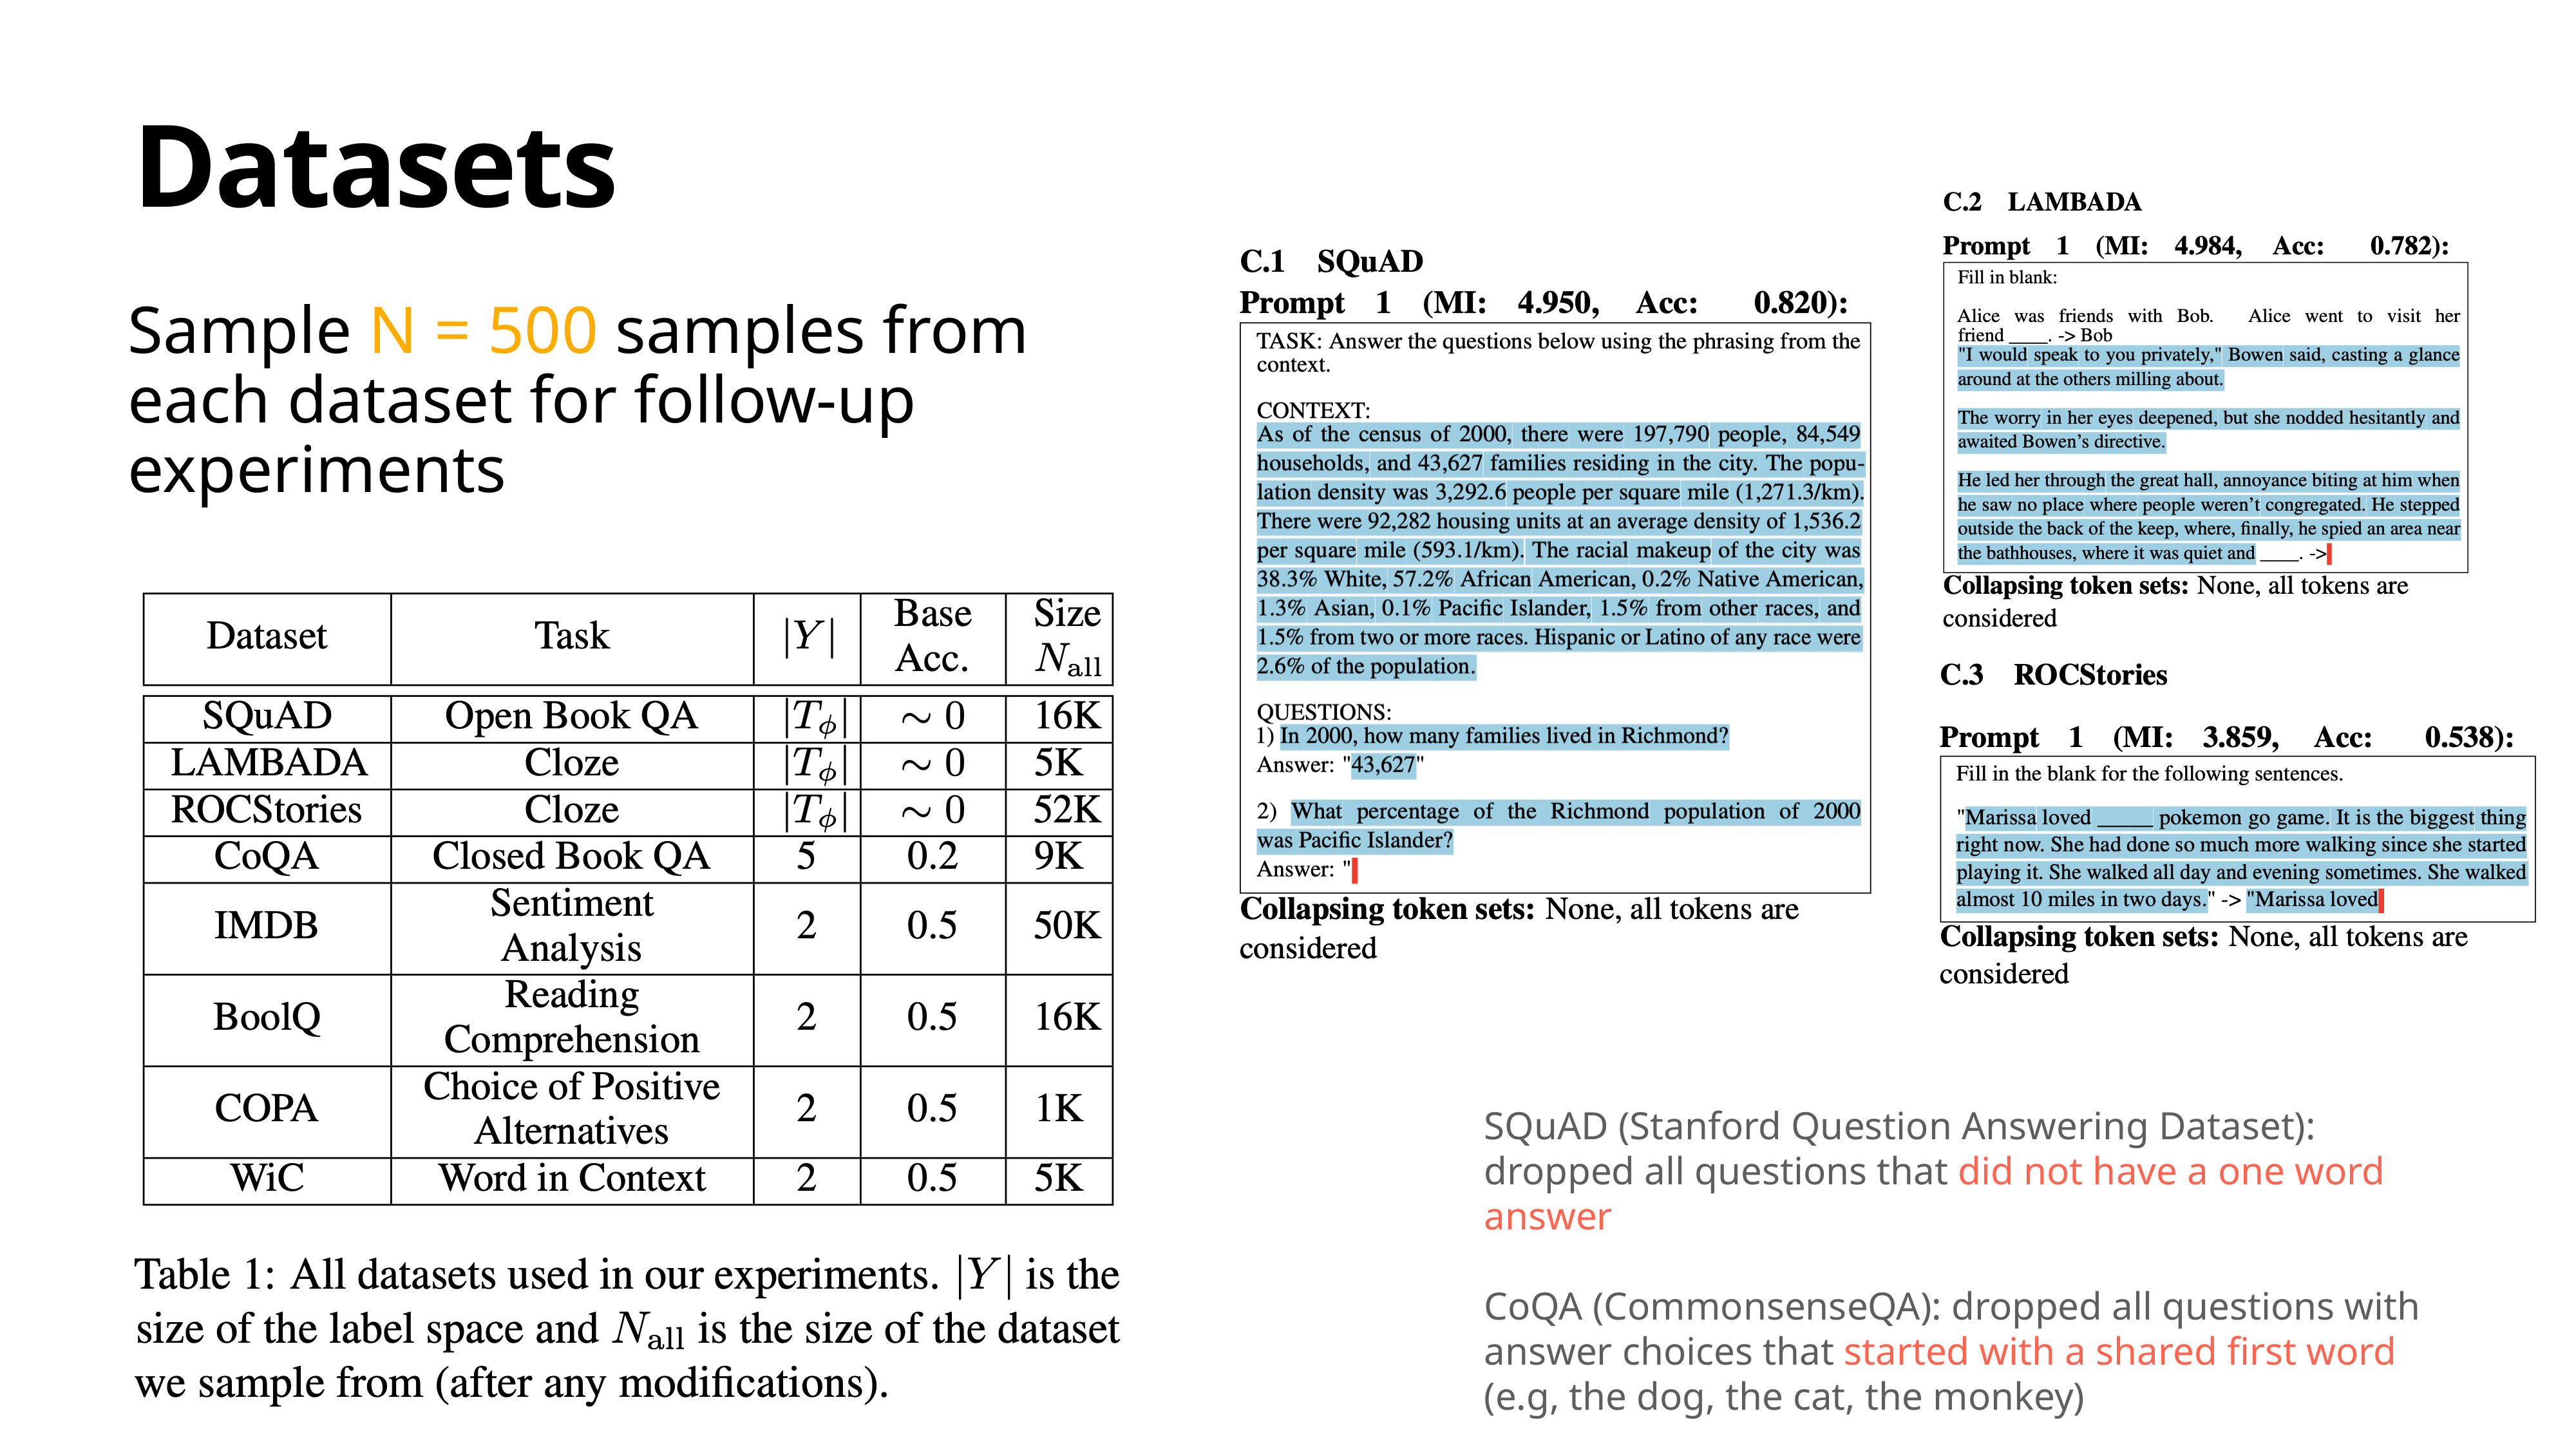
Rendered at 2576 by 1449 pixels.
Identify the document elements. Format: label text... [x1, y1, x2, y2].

text_box Sample N = 500 samples from each dataset for follow-up experiments [122, 292, 1184, 512]
picture [51, 524, 1165, 1431]
picture [1219, 227, 1889, 964]
text_box SQuAD (Stanford Question Answering Dataset): dropped all questions that did not have a one word answer CoQA (CommonsenseQA): dropped all questions with answer choices that started with a shared first word (e.g, the dog, the cat, the monkey) [1479, 1096, 2467, 1423]
title Datasets [127, 113, 2449, 266]
picture [1907, 178, 2568, 1004]
